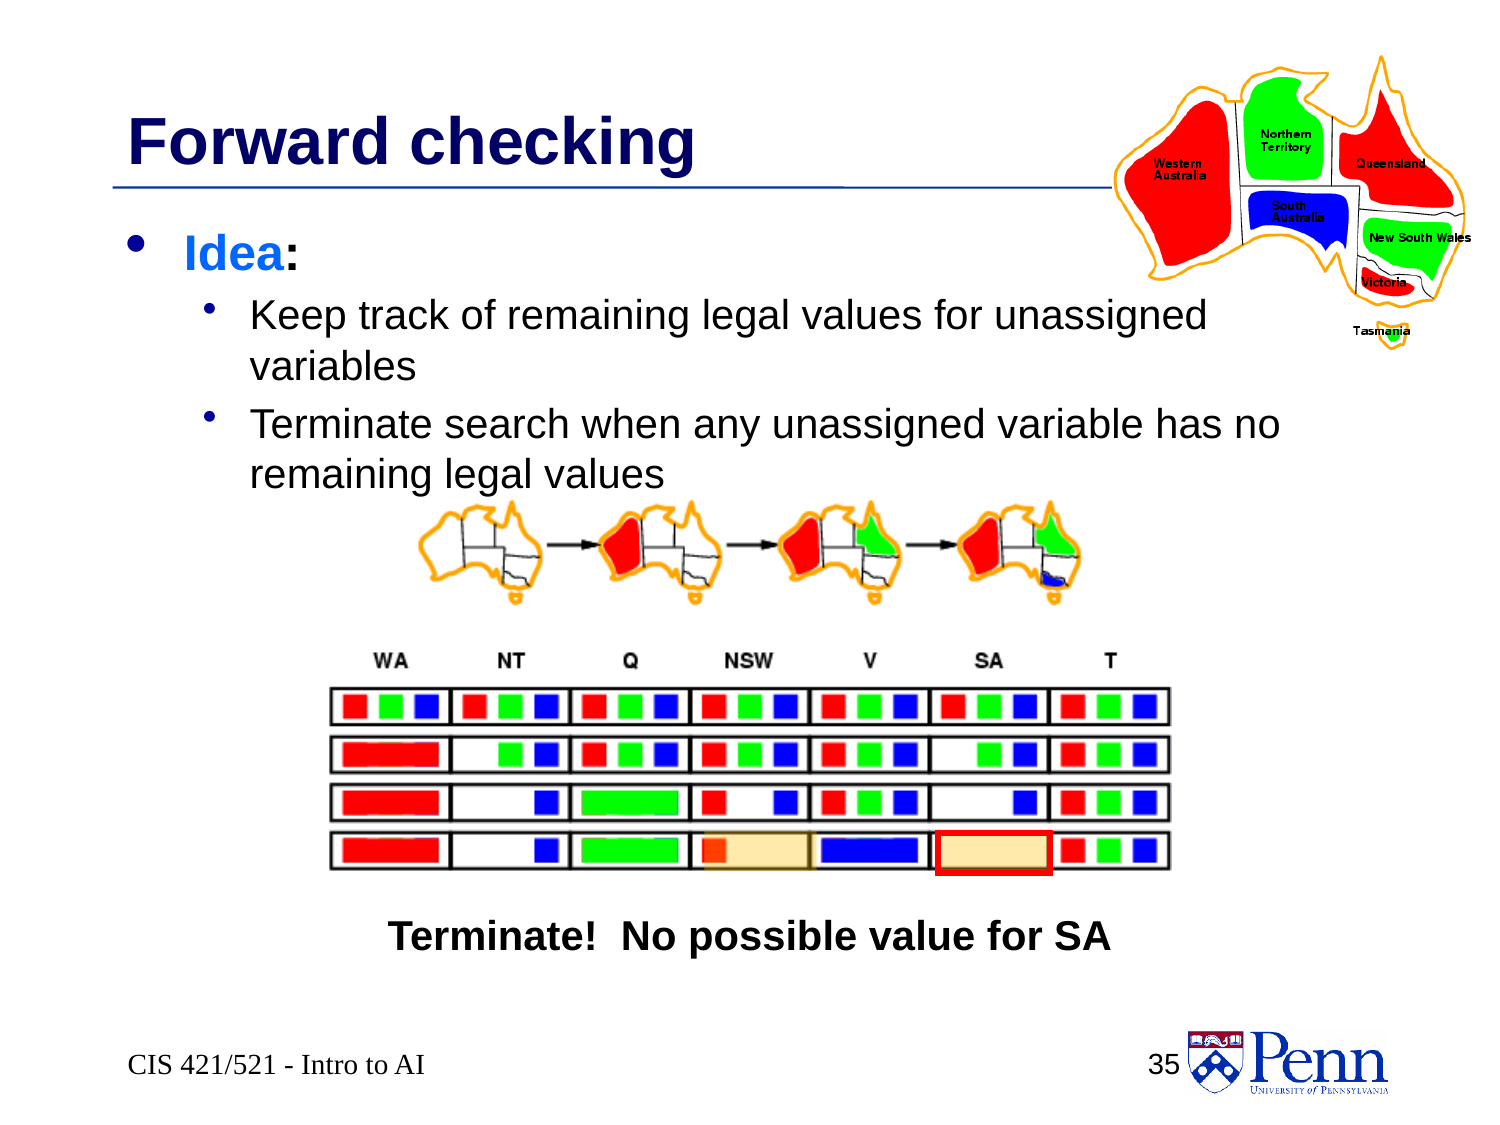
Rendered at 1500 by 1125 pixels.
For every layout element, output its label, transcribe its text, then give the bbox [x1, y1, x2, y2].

picture [328, 499, 1172, 874]
title Forward checking [112, 99, 1107, 176]
list Idea: Keep track of remaining legal values for unassigned variables Terminate search when any unassigned variable has no remaining legal values Terminate! No possible value for SA [112, 212, 1388, 963]
slide_number 35 [1074, 1024, 1388, 1101]
slide_number CIS 421/521 - Intro to AI [112, 1024, 501, 1101]
picture [1112, 51, 1476, 351]
